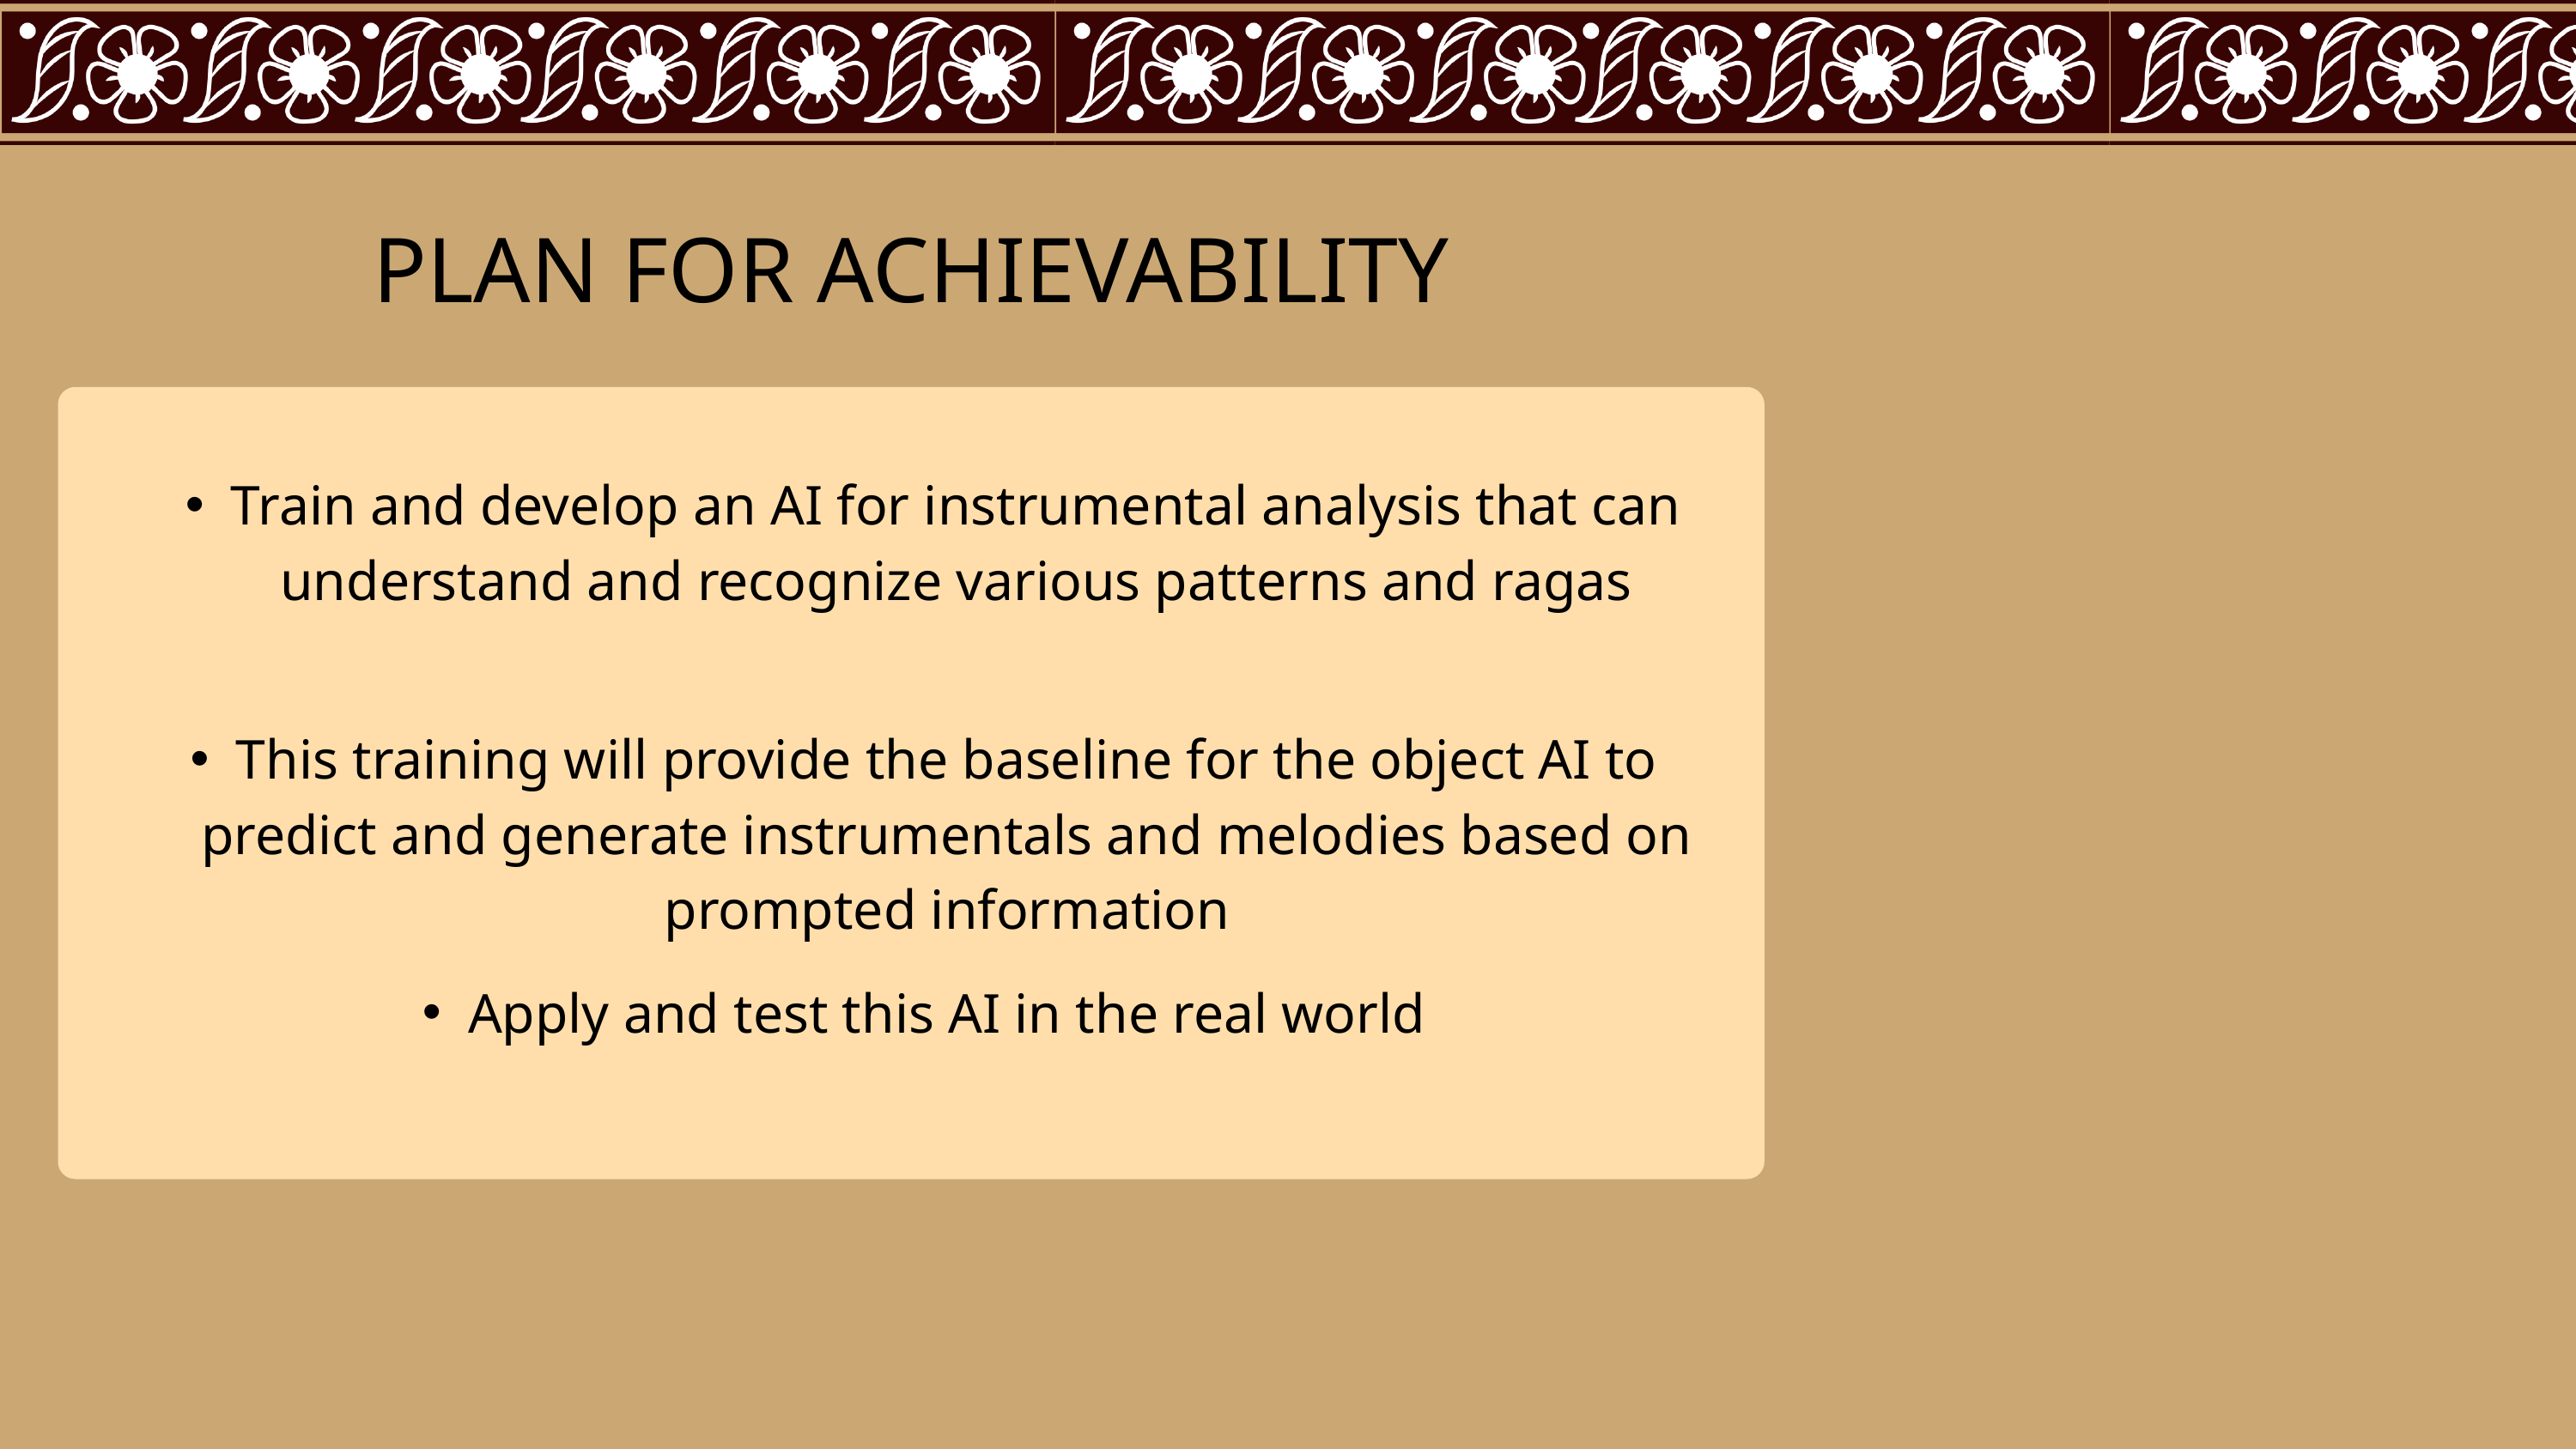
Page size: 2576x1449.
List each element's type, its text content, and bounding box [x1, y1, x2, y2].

text_box [1054, 0, 2109, 145]
text_box [2109, 0, 2576, 145]
text_box [0, 0, 1054, 145]
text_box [58, 386, 1765, 1179]
text_box PLAN FOR ACHIEVABILITY [304, 195, 1518, 321]
